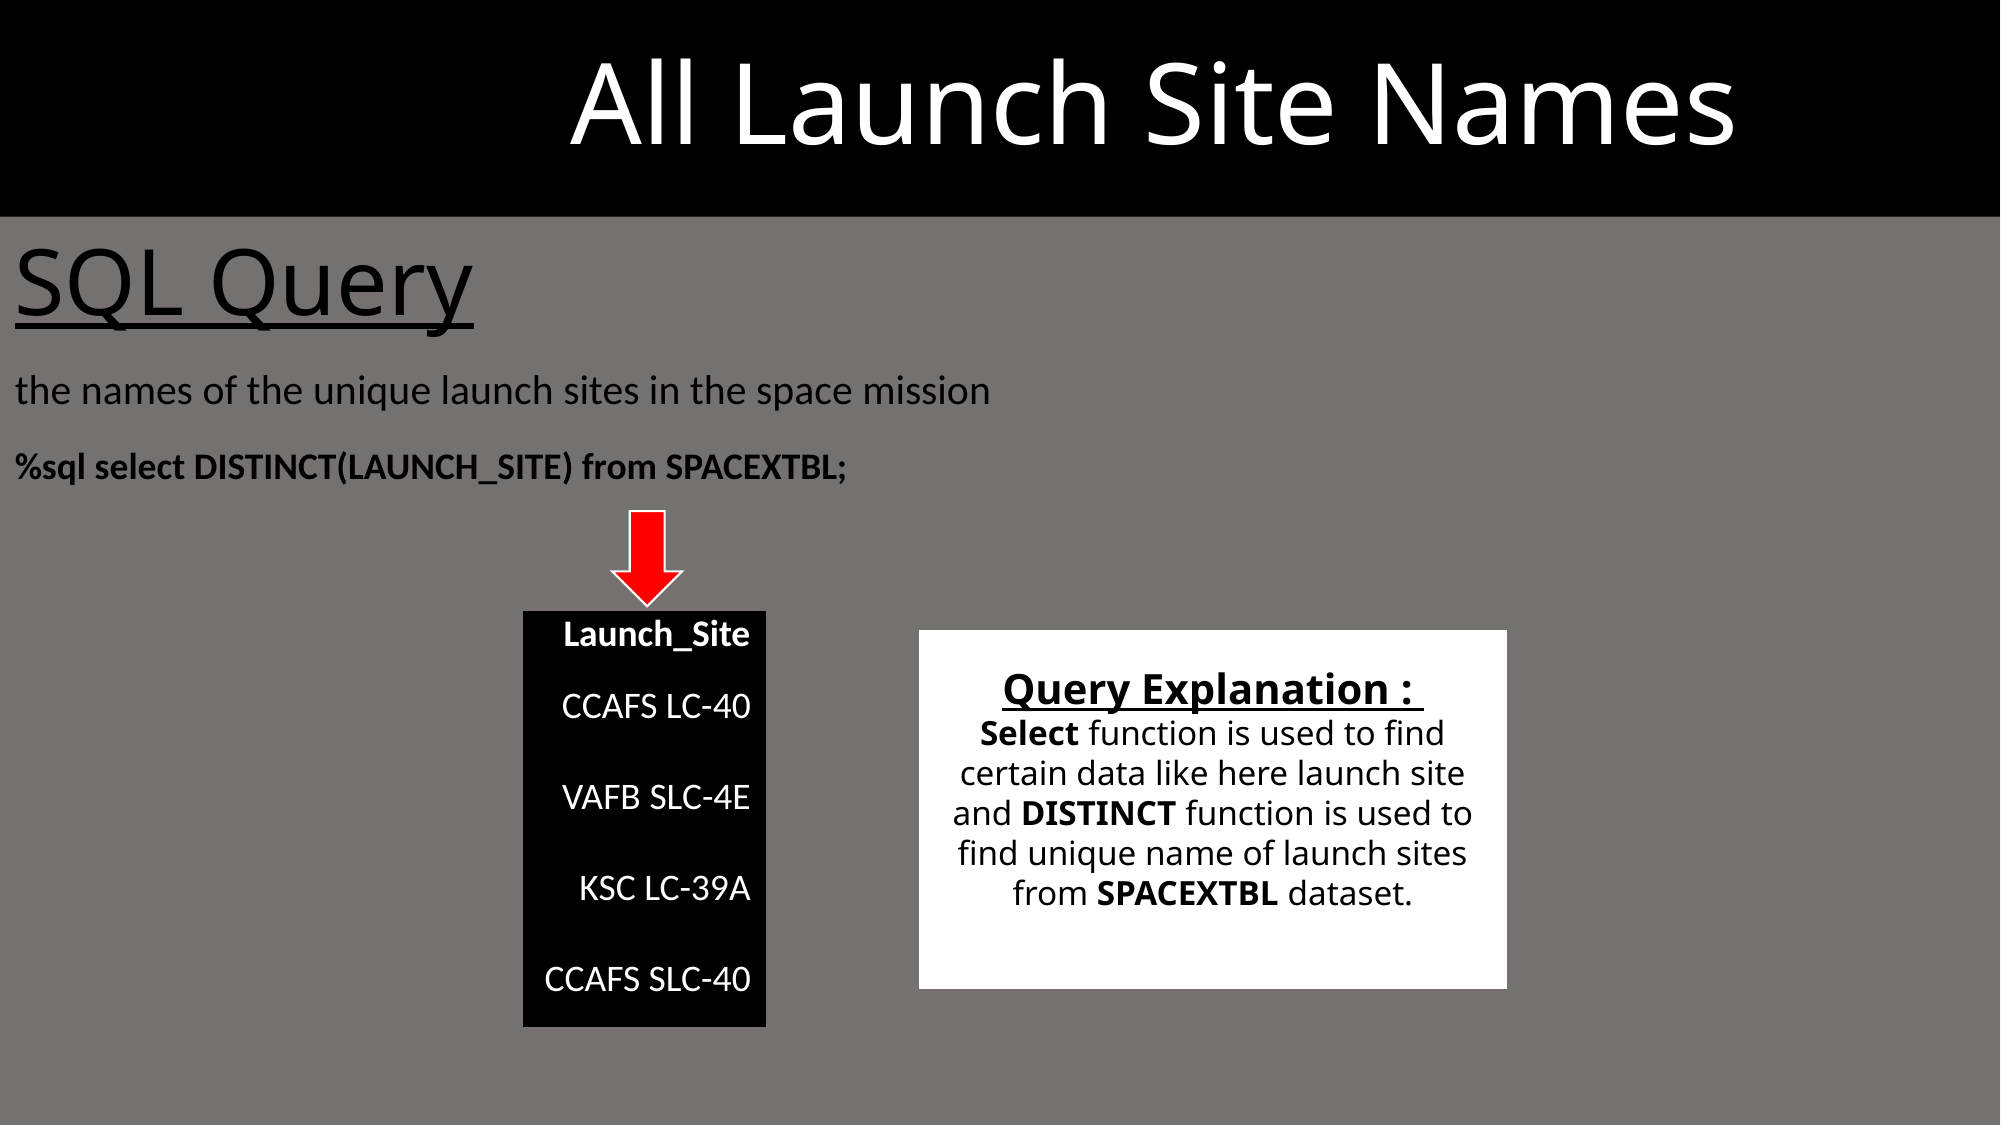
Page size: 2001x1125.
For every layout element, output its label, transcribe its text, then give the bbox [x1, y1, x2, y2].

table_cell CCAFS LC-40 [523, 663, 766, 754]
text_box Query Explanation : Select function is used to find certain data like here launch site and DISTINCT function is used to find unique name of launch sites from SPACEXTBL dataset. [919, 630, 1507, 989]
list SQL Query the names of the unique launch sites in the space mission %sql select DISTINCT(LAUNCH_SITE) from SPACEXTBL; [0, 217, 2000, 1125]
table_header Launch_Site [523, 611, 766, 663]
table_cell CCAFS SLC-40 [523, 936, 766, 1027]
text_box [609, 510, 685, 608]
table_cell VAFB SLC-4E [523, 754, 766, 845]
table_cell KSC LC-39A [523, 845, 766, 936]
text_box All Launch Site Names [0, 0, 2000, 217]
